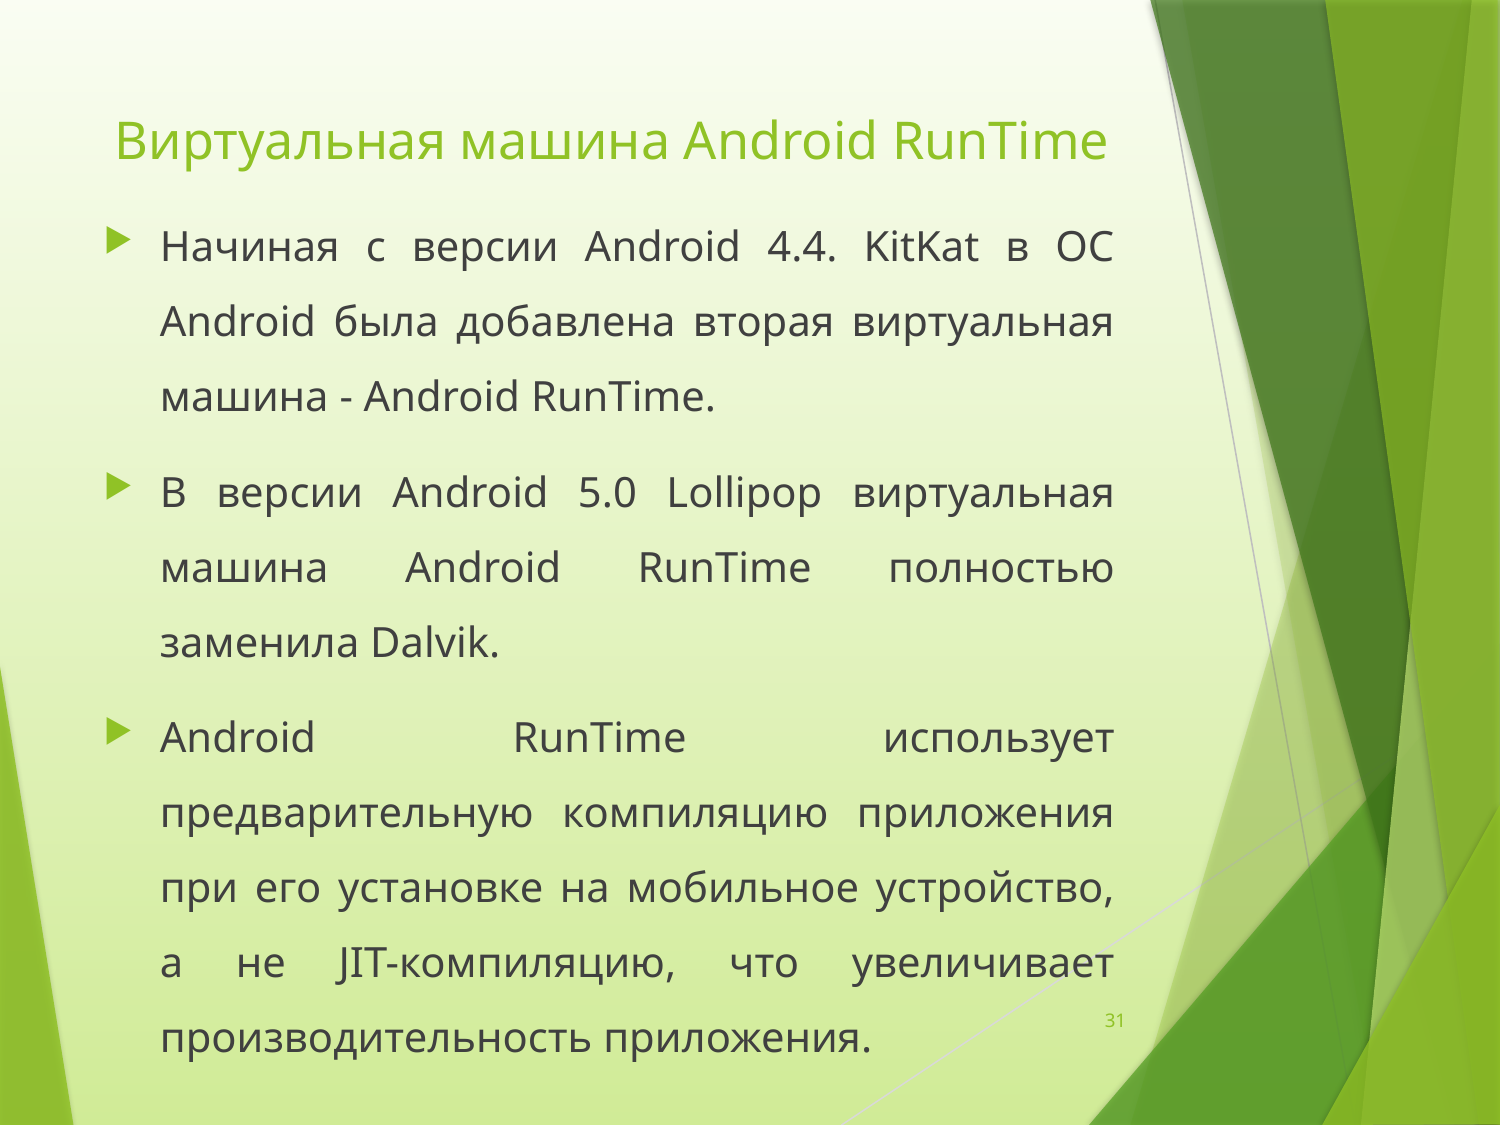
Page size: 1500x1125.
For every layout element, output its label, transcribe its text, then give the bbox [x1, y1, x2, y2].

list Начиная с версии Android 4.4. KitKat в ОС Android была добавлена вторая виртуальная машина - Android RunTime. В версии Android 5.0 Lollipop виртуальная машина Android RunTime полностью заменила Dalvik. Android RunTime использует предварительную компиляцию приложения при его установке на мобильное устройство, а не JIT-компиляцию, что увеличивает производительность приложения. [88, 255, 1130, 1001]
title Виртуальная машина Android RunTime [99, 99, 1142, 211]
slide_number 31 [1057, 991, 1142, 1051]
